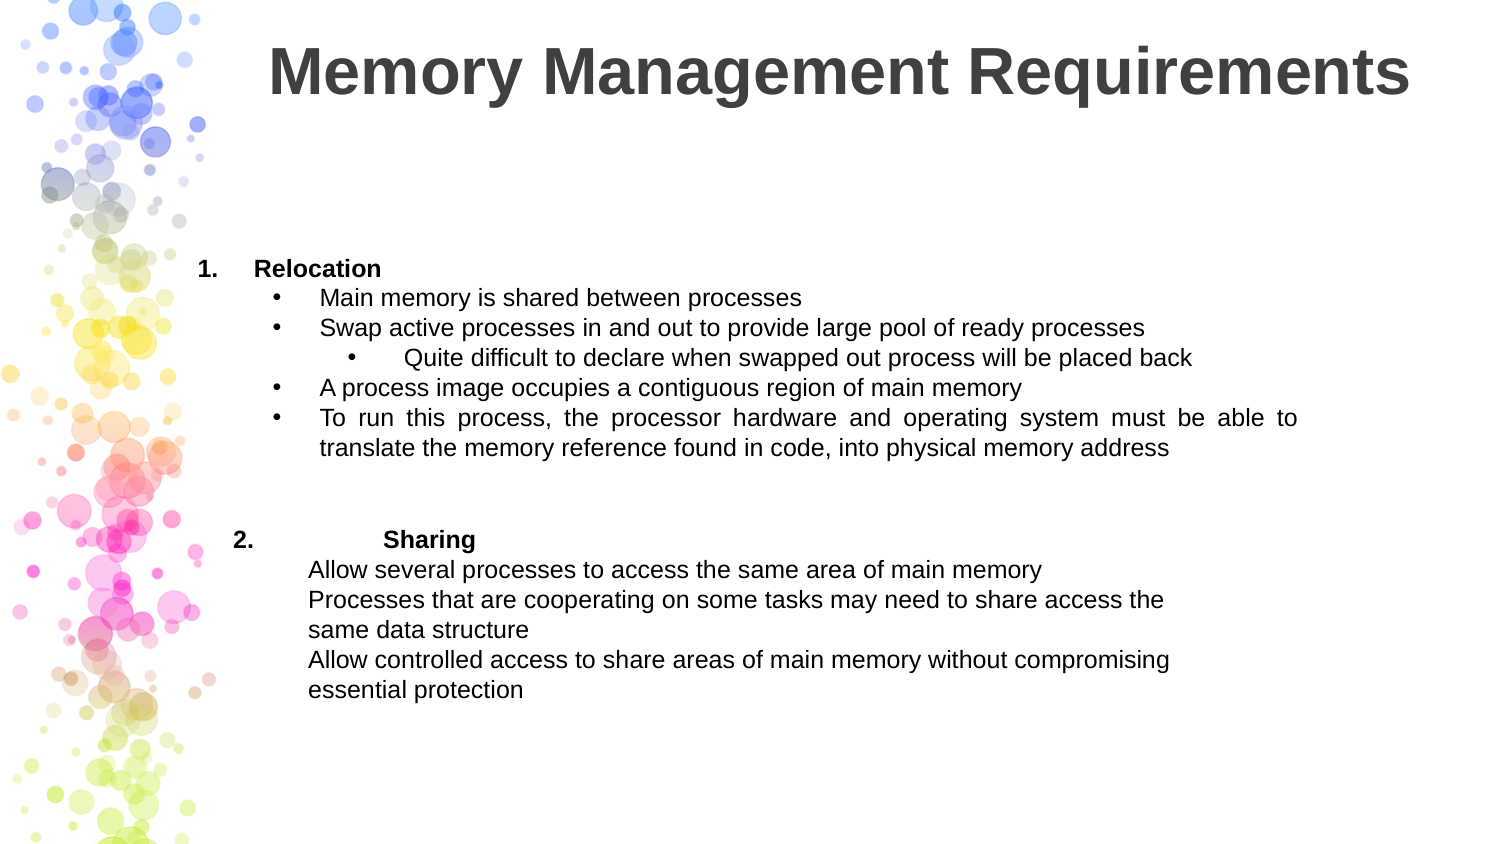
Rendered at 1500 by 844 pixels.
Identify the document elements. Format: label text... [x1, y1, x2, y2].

title Memory Management Requirements [253, 4, 1500, 132]
text_box 2. Sharing Allow several processes to access the same area of main memory Processes that are cooperating on some tasks may need to share access the same data structure Allow controlled access to share areas of main memory without compromising essential protection [218, 516, 1219, 711]
picture [0, 0, 1500, 844]
text_box Relocation Main memory is shared between processes Swap active processes in and out to provide large pool of ready processes Quite difficult to declare when swapped out process will be placed back A process image occupies a contiguous region of main memory To run this process, the processor hardware and operating system must be able to translate the memory reference found in code, into physical memory address [182, 244, 1315, 469]
